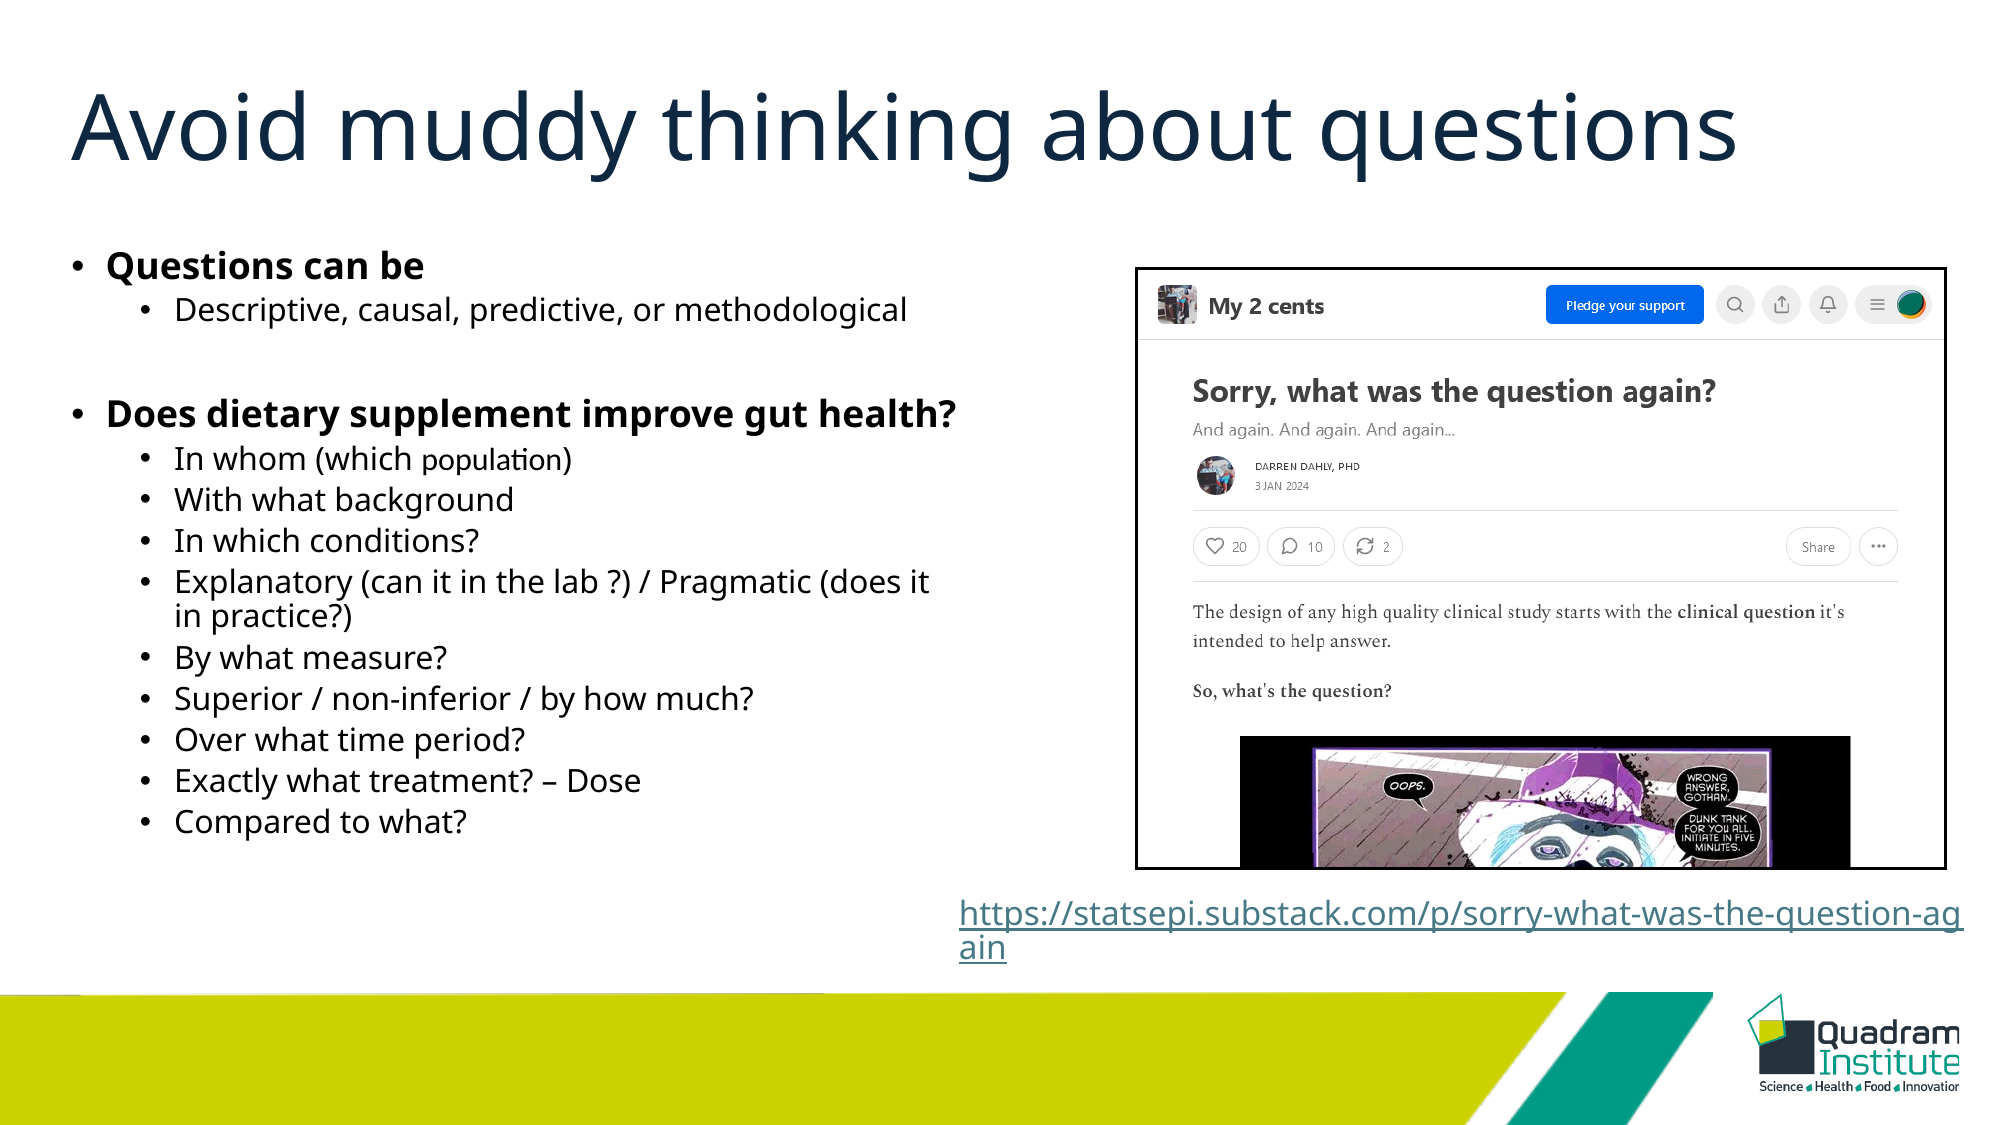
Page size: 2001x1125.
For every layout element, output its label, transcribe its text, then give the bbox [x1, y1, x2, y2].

text_box https://statsepi.substack.com/p/sorry-what-was-the-question-again [944, 885, 1987, 946]
title Avoid muddy thinking about questions [56, 22, 2000, 240]
list Questions can be Descriptive, causal, predictive, or methodological Does dietary supplement improve gut health? In whom (which population) With what background In which conditions? Explanatory (can it in the lab ?) / Pragmatic (does it in practice?) By what measure? Superior / non-inferior / by how much? Over what time period? Exactly what treatment? – Dose Compared to what? [56, 239, 976, 880]
picture [1137, 269, 1945, 868]
